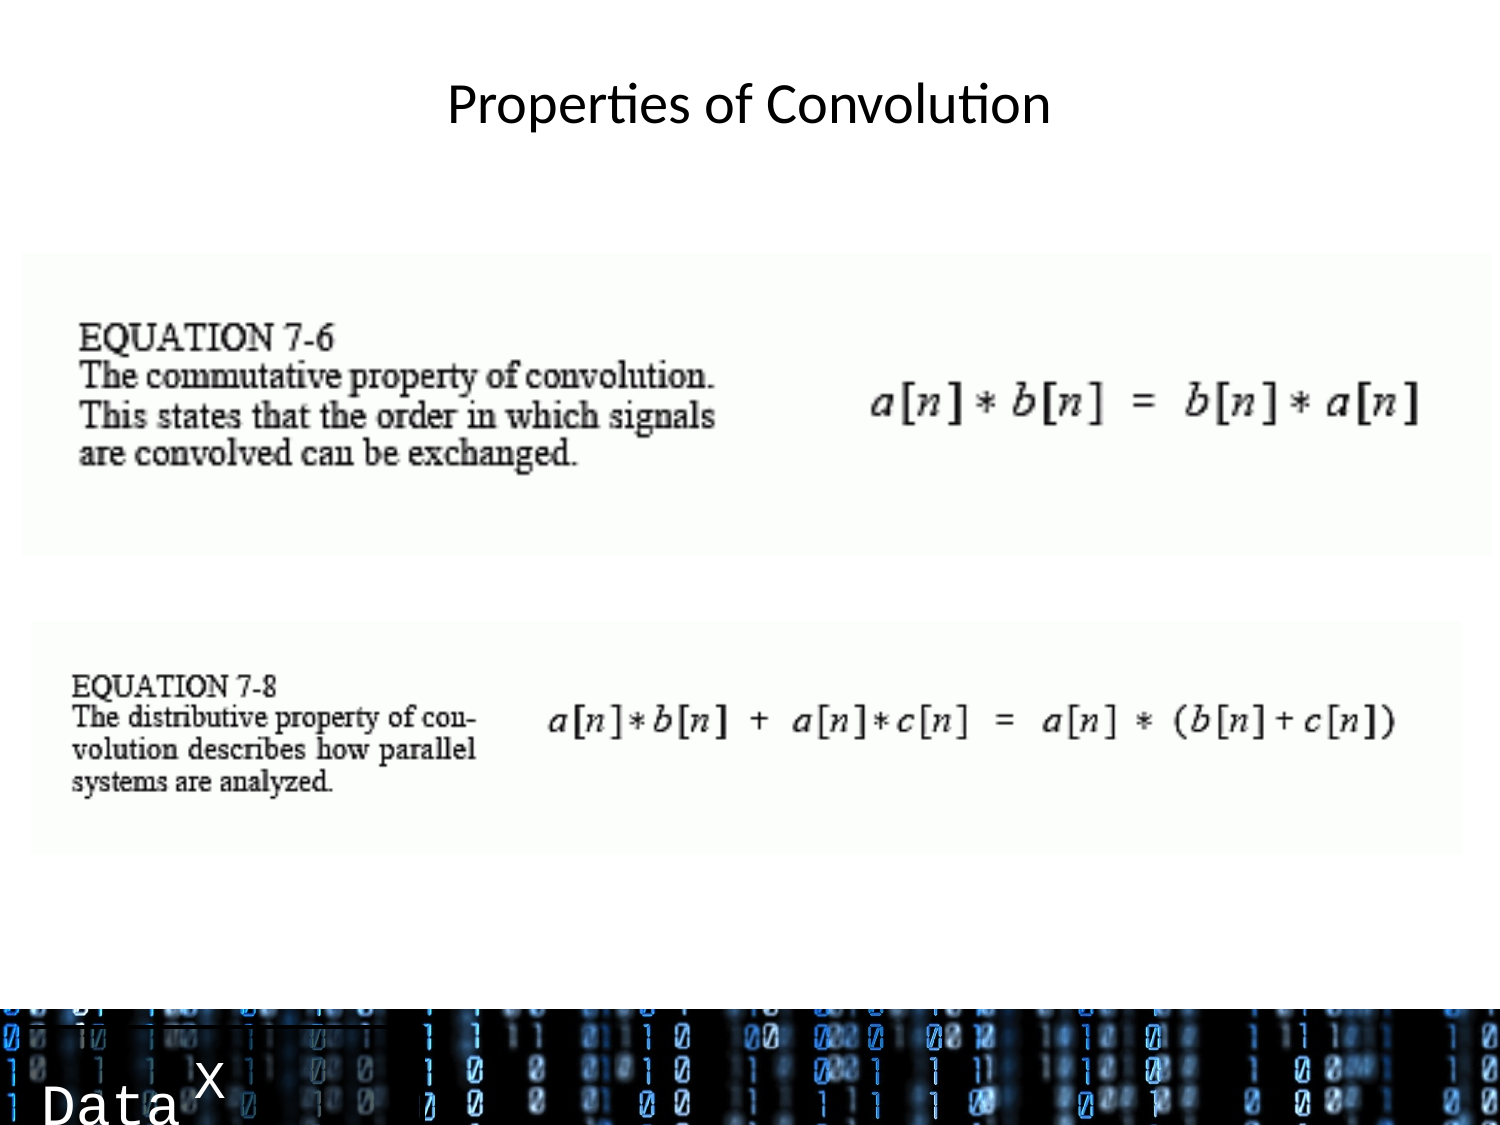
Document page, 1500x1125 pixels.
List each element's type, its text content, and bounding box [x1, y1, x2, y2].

picture [50, 1091, 67, 1121]
picture [30, 620, 1462, 854]
picture [0, 1009, 1500, 1125]
picture [22, 253, 1492, 556]
title Properties of Convolution [75, 45, 1425, 155]
picture [28, 1029, 420, 1125]
picture [154, 1110, 168, 1122]
picture [93, 1120, 101, 1125]
picture [84, 1110, 98, 1122]
picture [163, 1120, 171, 1125]
